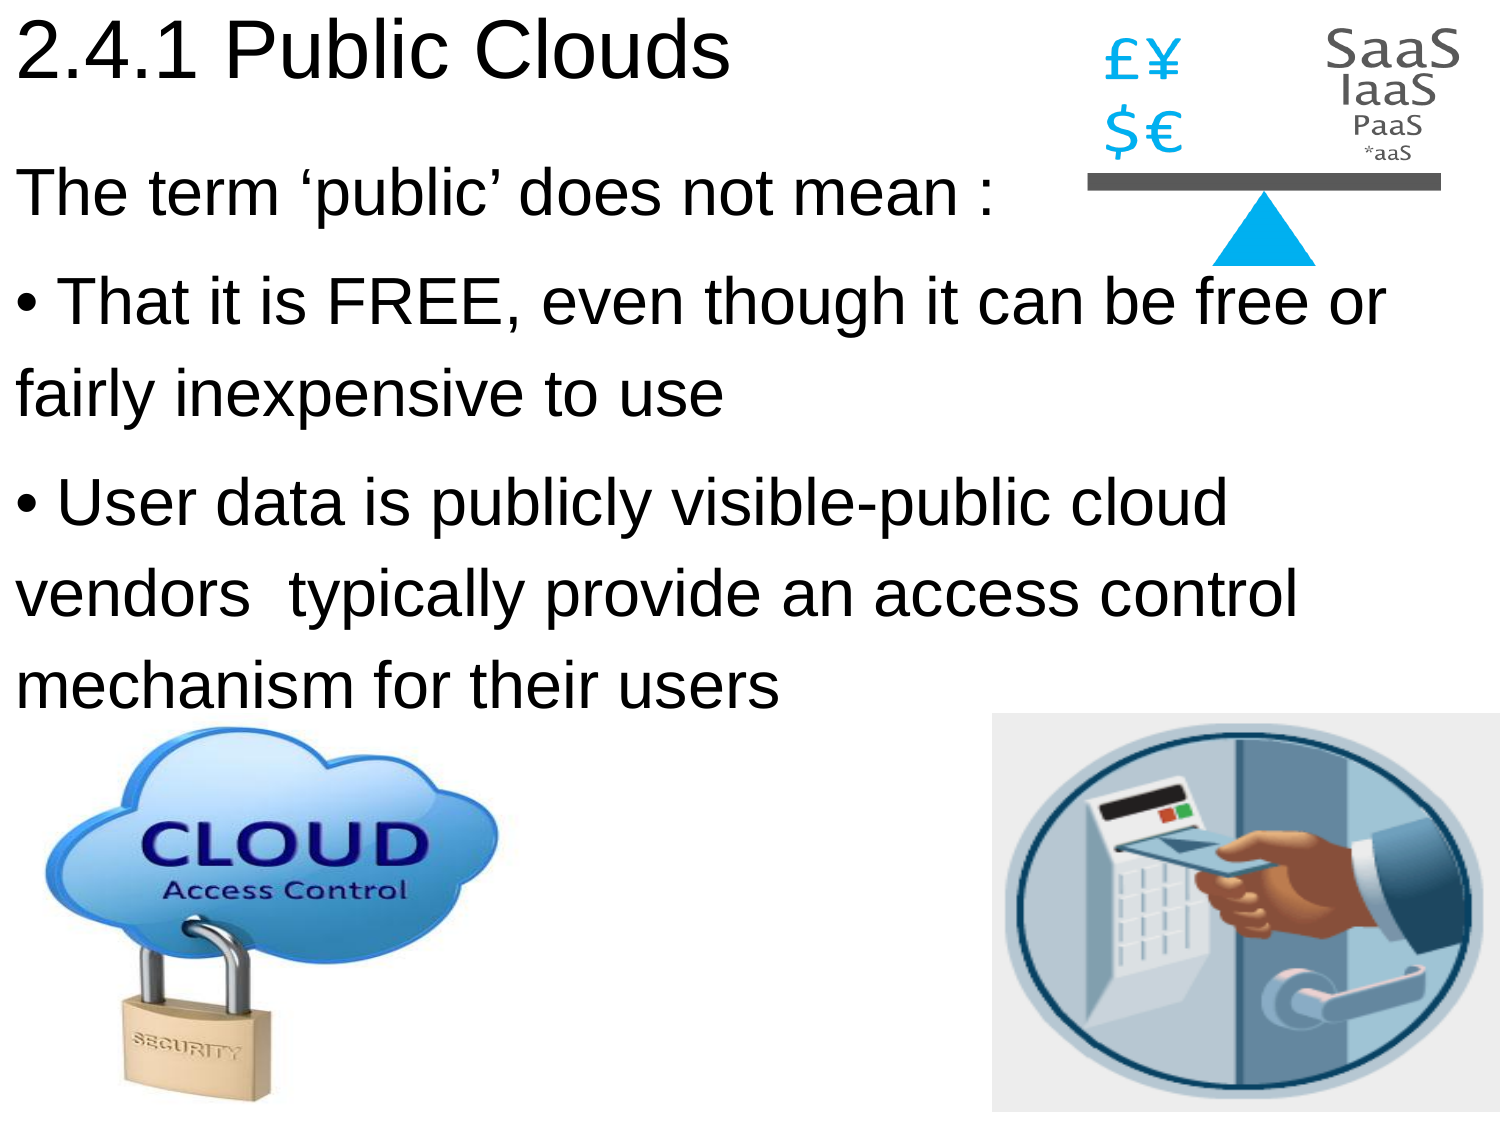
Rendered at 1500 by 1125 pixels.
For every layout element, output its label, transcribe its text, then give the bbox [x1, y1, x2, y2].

picture [991, 713, 1500, 1112]
text_box 2.4.1 Public Clouds [0, 0, 1054, 90]
list The term ‘public’ does not mean : • That it is FREE, even though it can be free or fairly inexpensive to use • User data is publicly visible-public cloud vendors typically provide an access control mechanism for their users [0, 122, 1500, 1112]
picture [17, 713, 527, 1112]
picture [1056, 0, 1500, 266]
